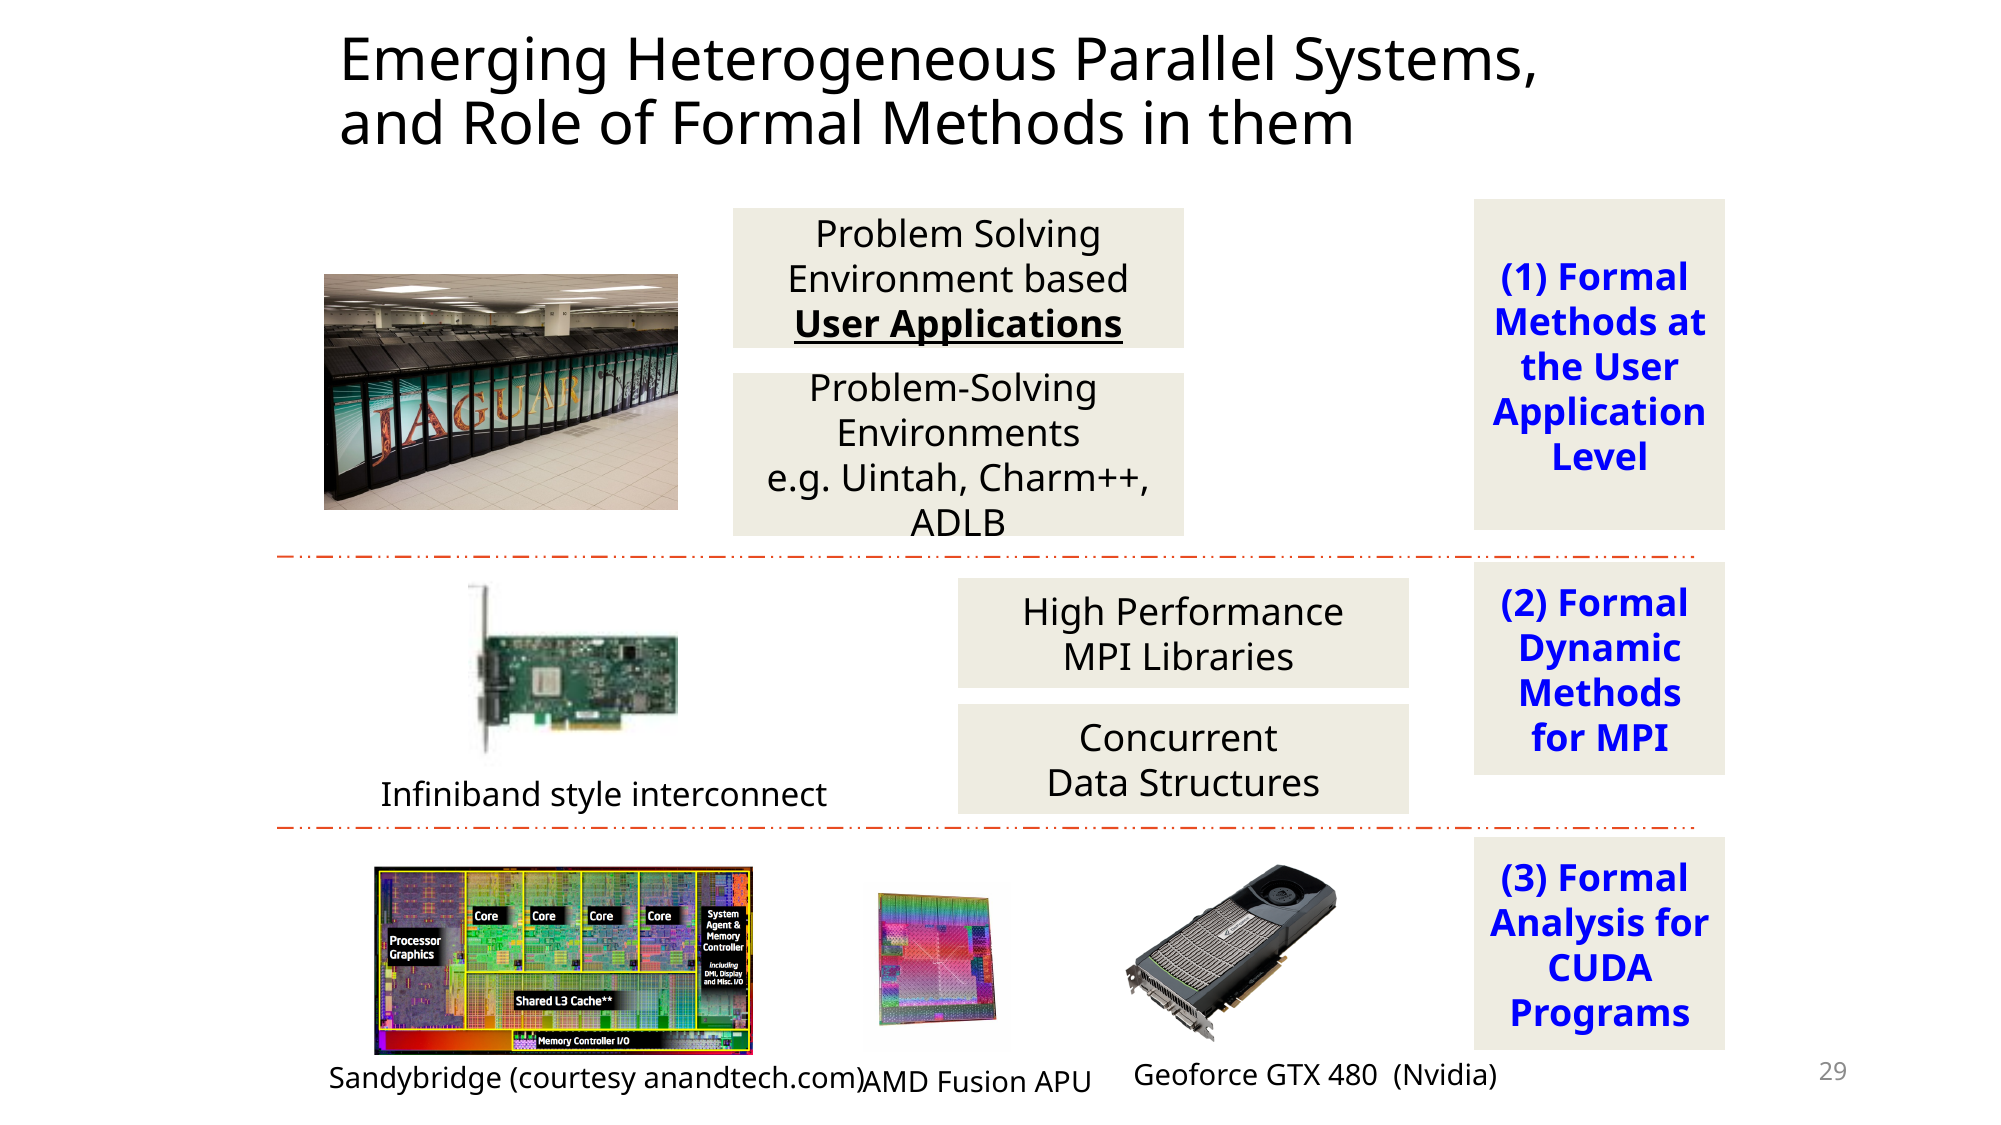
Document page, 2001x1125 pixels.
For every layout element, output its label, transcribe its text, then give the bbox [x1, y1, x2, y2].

text_box Infiniband style interconnect [366, 765, 843, 820]
title Emerging Heterogeneous Parallel Systems, and Role of Formal Methods in them [324, 0, 1675, 188]
text_box High Performance MPI Libraries [958, 578, 1409, 688]
picture [1091, 862, 1380, 1044]
text_box AMD Fusion APU [847, 1055, 1108, 1106]
text_box Problem-Solving Environments e.g. Uintah, Charm++, ADLB [733, 373, 1184, 536]
text_box Concurrent Data Structures [958, 704, 1409, 814]
text_box (2) Formal Dynamic Methods for MPI [1474, 562, 1725, 775]
picture [863, 882, 1011, 1052]
text_box Problem Solving Environment based User Applications [733, 208, 1184, 348]
text_box (3) Formal Analysis for CUDA Programs [1474, 837, 1725, 1050]
text_box (1) Formal Methods at the User Application Level [1474, 199, 1725, 530]
slide_number 29 [1412, 1042, 1863, 1103]
picture [324, 274, 678, 510]
text_box Sandybridge (courtesy anandtech.com) [314, 1051, 881, 1102]
picture [468, 565, 678, 775]
text_box Geoforce GTX 480 (Nvidia) [1118, 1049, 1513, 1100]
picture [370, 862, 755, 1056]
